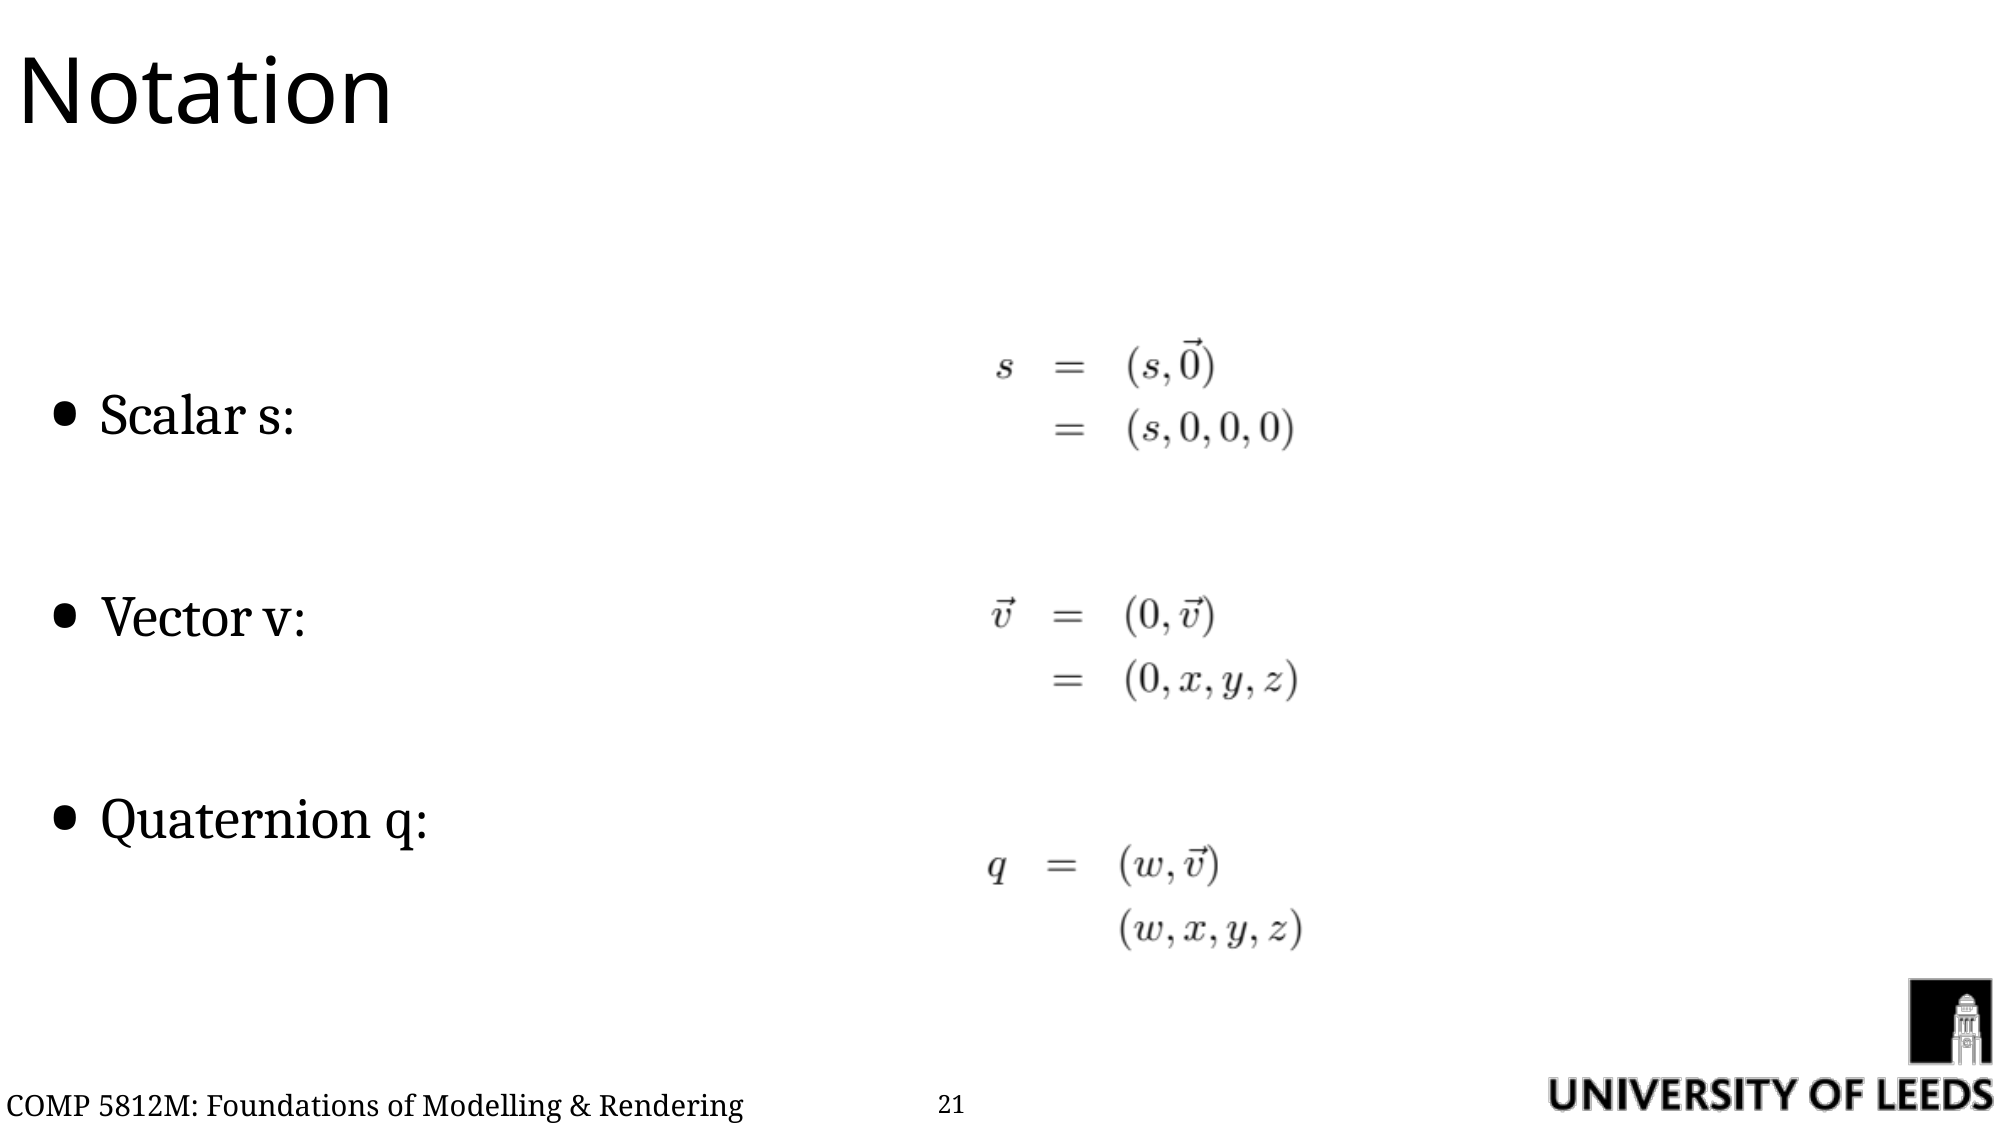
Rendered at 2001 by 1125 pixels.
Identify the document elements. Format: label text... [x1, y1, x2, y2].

picture [909, 326, 1329, 966]
title Notation [1, 5, 2000, 180]
picture [1543, 1055, 2000, 1125]
list Scalar s: Vector v: Quaternion q: [1, 180, 2000, 1055]
